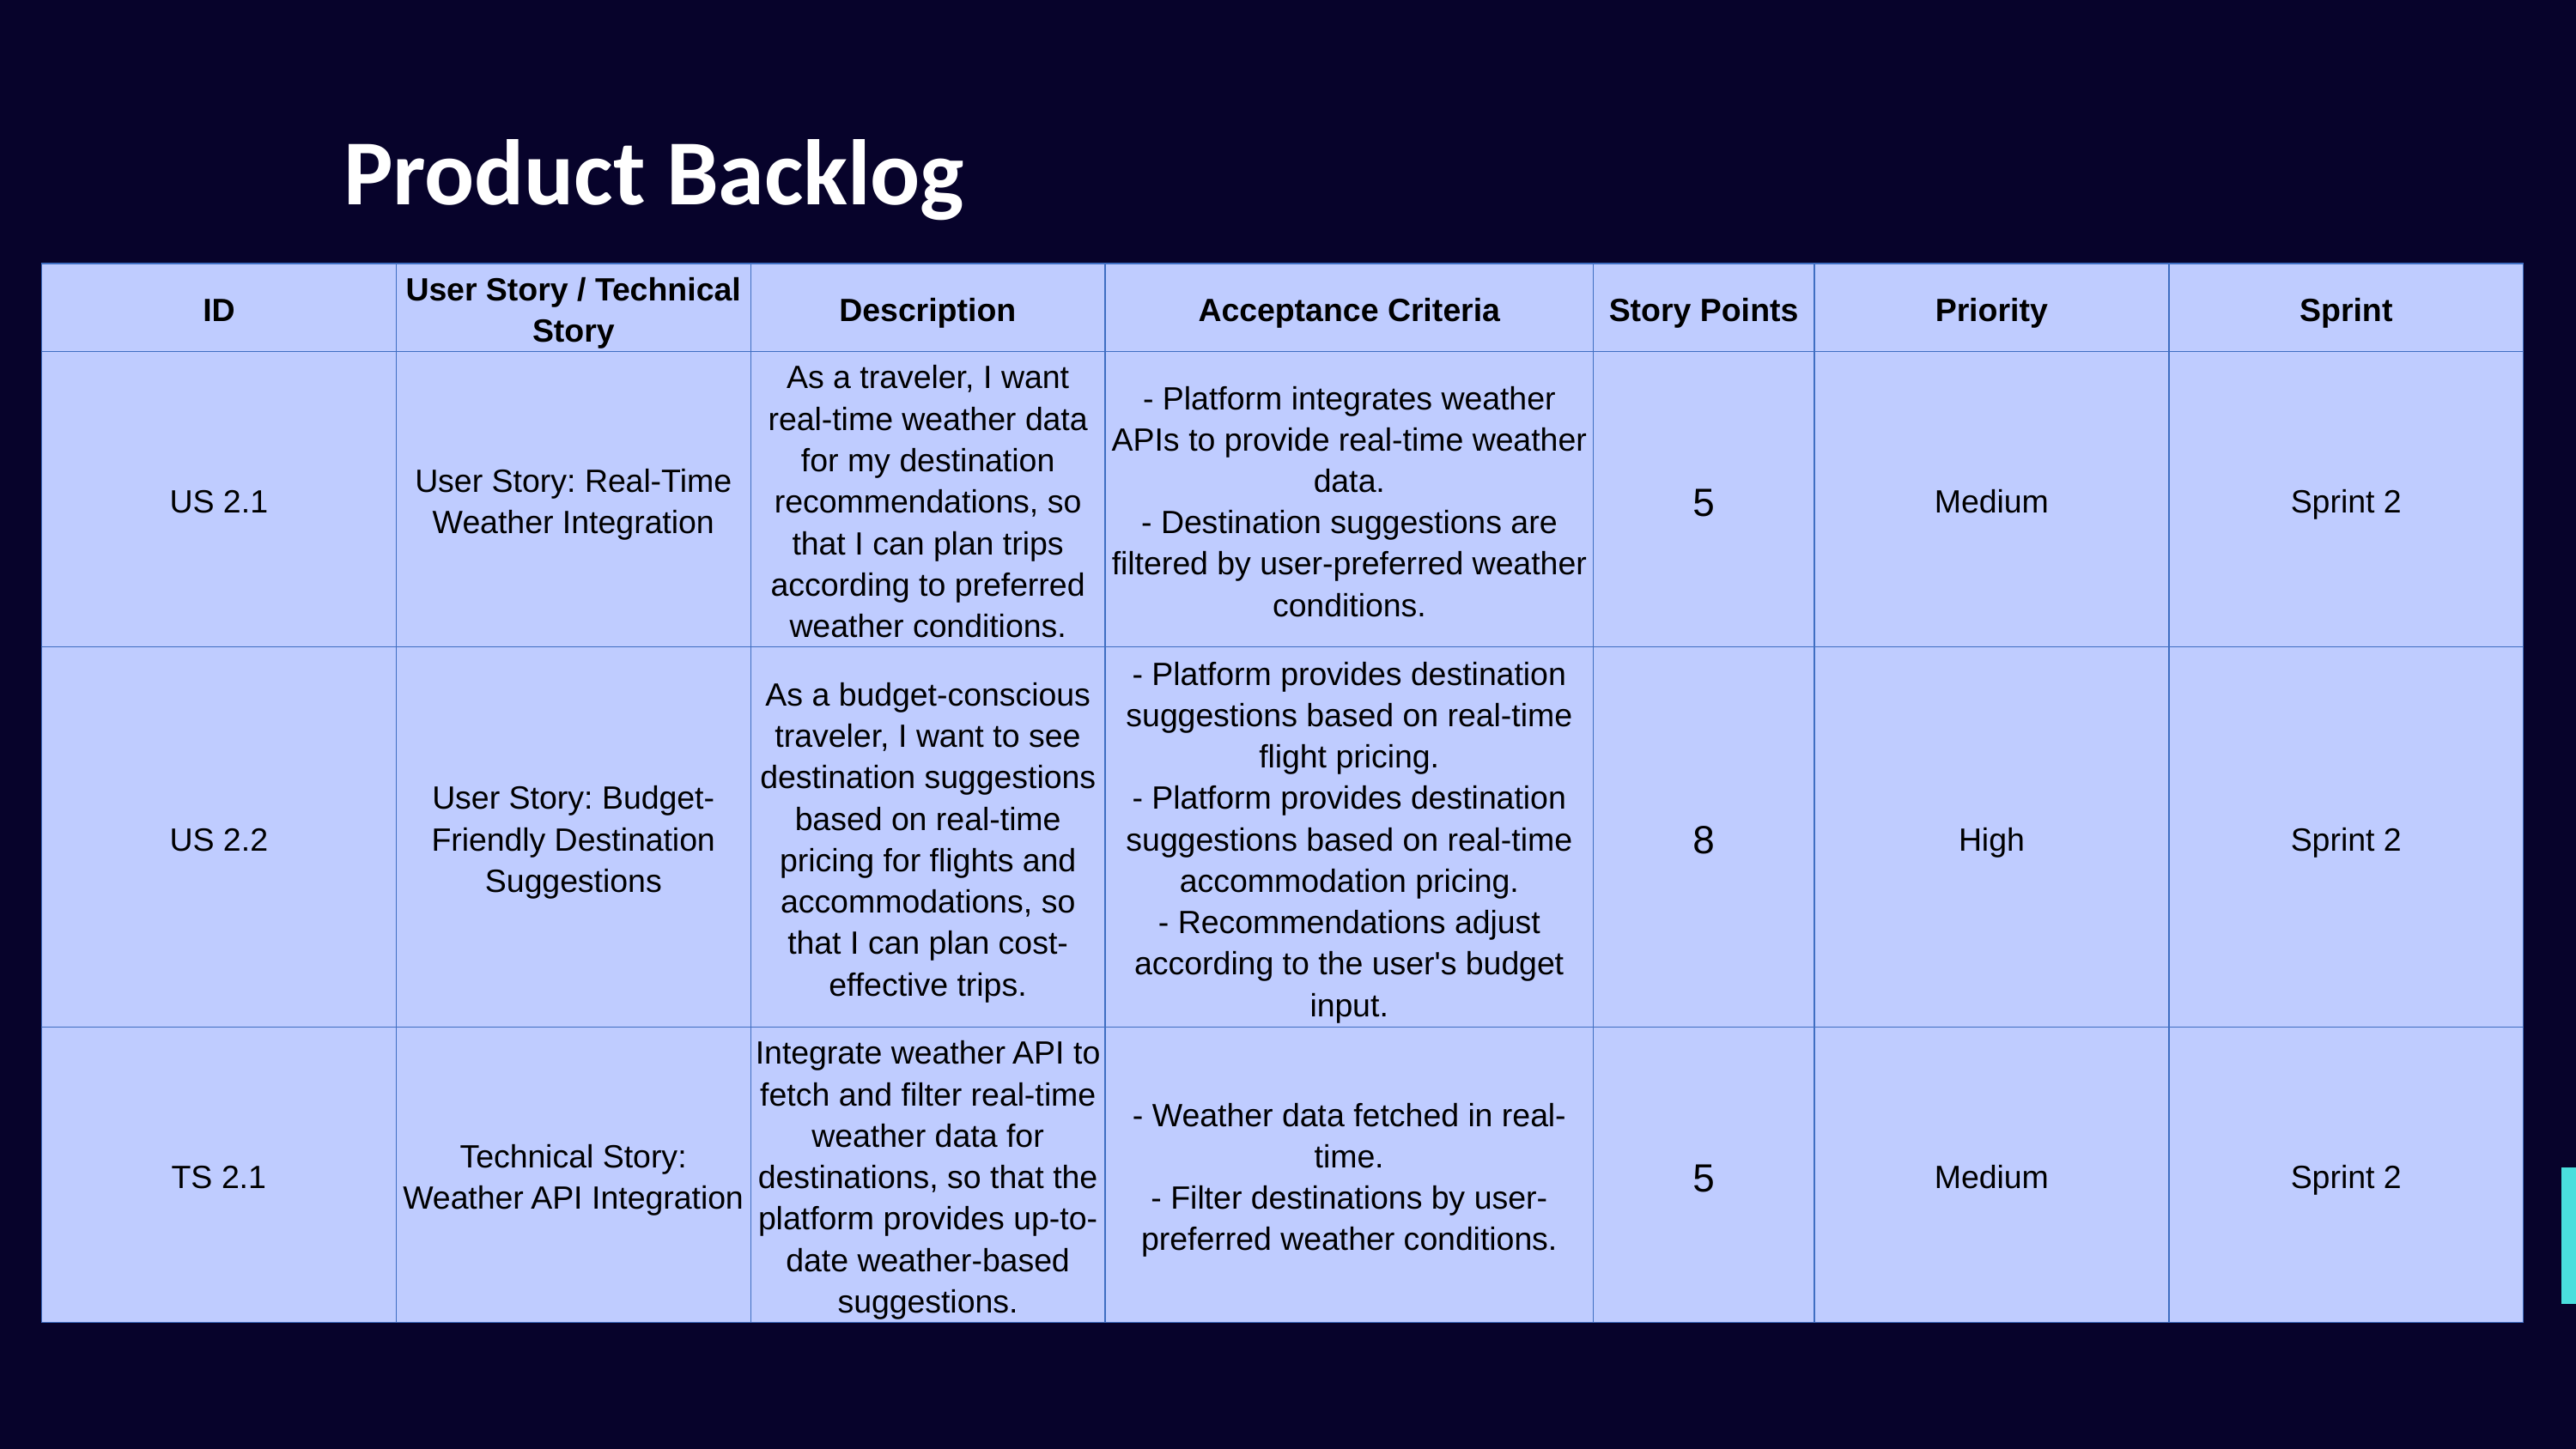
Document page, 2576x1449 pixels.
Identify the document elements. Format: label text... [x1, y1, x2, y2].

table_header Story Points [1594, 264, 1814, 351]
text_box Product Backlog [331, 99, 1668, 263]
table_cell 5 [1594, 352, 1814, 646]
table_cell User Story: Budget-Friendly Destination Suggestions [397, 647, 750, 1027]
table_cell - Weather data fetched in real-time. - Filter destinations by user-preferred weather conditions. [1106, 1028, 1593, 1322]
table_cell Integrate weather API to fetch and filter real-time weather data for destinations, so that the platform provides up-to-date weather-based suggestions. [751, 1028, 1104, 1322]
table_header Sprint [2170, 264, 2523, 351]
table_cell US 2.1 [42, 352, 396, 646]
table_cell Sprint 2 [2170, 1028, 2523, 1322]
table_cell Sprint 2 [2170, 352, 2523, 646]
table_cell As a traveler, I want real-time weather data for my destination recommendations, so that I can plan trips according to preferred weather conditions. [751, 352, 1104, 646]
table_header Priority [1815, 264, 2168, 351]
table_cell High [1815, 647, 2168, 1027]
table_header User Story / Technical Story [397, 264, 750, 351]
table_cell Technical Story: Weather API Integration [397, 1028, 750, 1322]
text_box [2561, 1166, 2576, 1304]
table_header Acceptance Criteria [1106, 264, 1593, 351]
table_cell As a budget-conscious traveler, I want to see destination suggestions based on real-time pricing for flights and accommodations, so that I can plan cost-effective trips. [751, 647, 1104, 1027]
table_cell 5 [1594, 1028, 1814, 1322]
table_cell Medium [1815, 1028, 2168, 1322]
table_cell - Platform provides destination suggestions based on real-time flight pricing. - Platform provides destination suggestions based on real-time accommodation pricing. - Recommendations adjust according to the user's budget input. [1106, 647, 1593, 1027]
table_cell Sprint 2 [2170, 647, 2523, 1027]
table_header Description [751, 264, 1104, 351]
table_cell TS 2.1 [42, 1028, 396, 1322]
table_cell 8 [1594, 647, 1814, 1027]
table_cell Medium [1815, 352, 2168, 646]
table_cell - Platform integrates weather APIs to provide real-time weather data. - Destination suggestions are filtered by user-preferred weather conditions. [1106, 352, 1593, 646]
table_header ID [42, 264, 396, 351]
table_cell User Story: Real-Time Weather Integration [397, 352, 750, 646]
table_cell US 2.2 [42, 647, 396, 1027]
